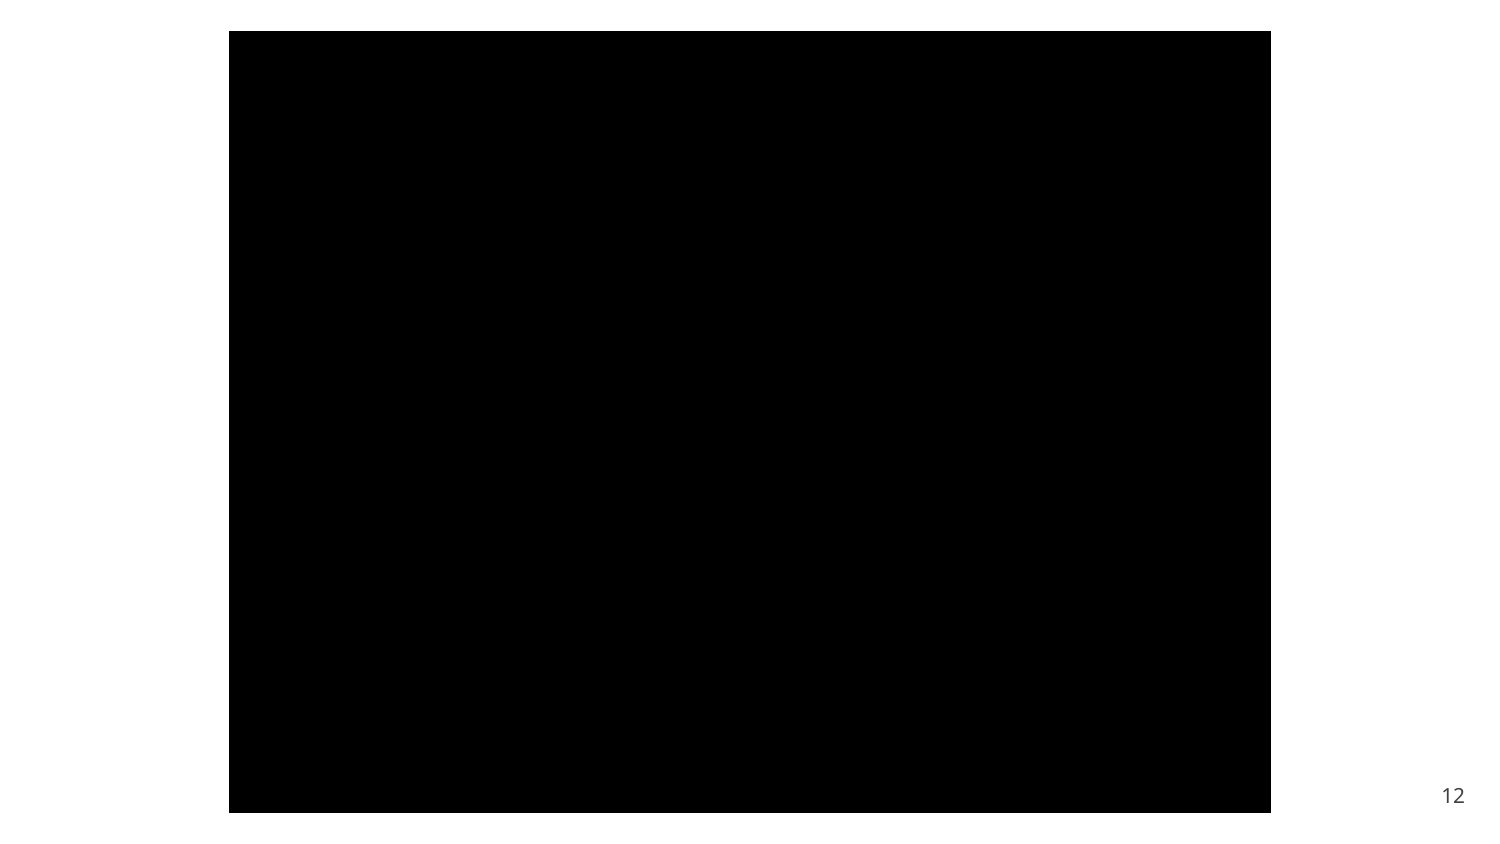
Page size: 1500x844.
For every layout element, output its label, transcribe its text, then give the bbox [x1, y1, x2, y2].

picture [228, 30, 1272, 813]
slide_number ‹#› [1389, 764, 1480, 830]
